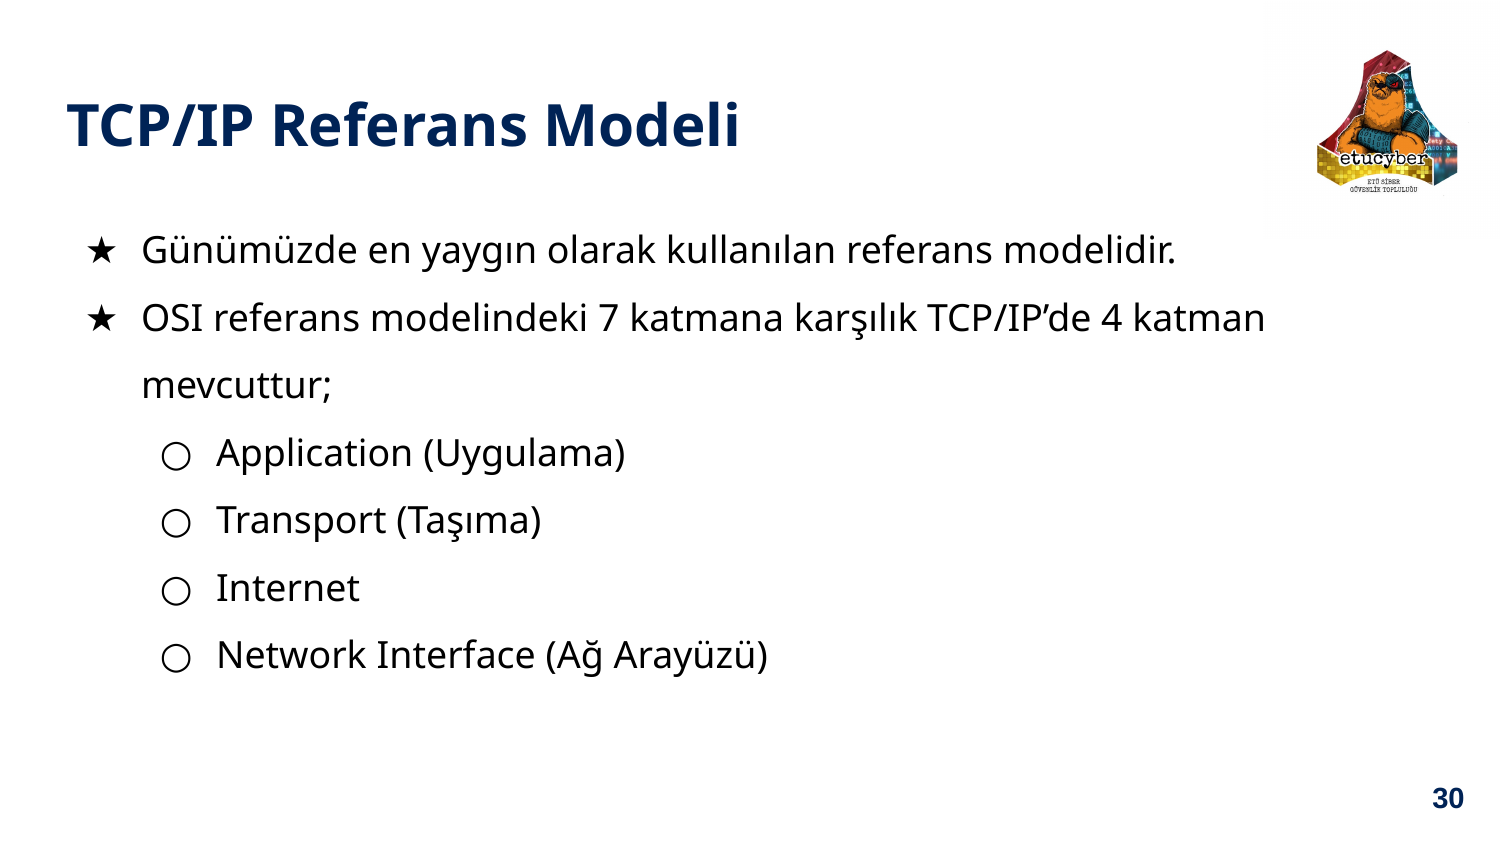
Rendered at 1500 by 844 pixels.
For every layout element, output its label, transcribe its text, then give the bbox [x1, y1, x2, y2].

list Günümüzde en yaygın olarak kullanılan referans modelidir. OSI referans modelindeki 7 katmana karşılık TCP/IP’de 4 katman mevcuttur; Application (Uygulama) Transport (Taşıma) Internet Network Interface (Ağ Arayüzü) [51, 189, 1449, 750]
slide_number ‹#› [1389, 764, 1480, 830]
title TCP/IP Referans Modeli [51, 72, 1258, 167]
picture [1263, 1, 1500, 239]
